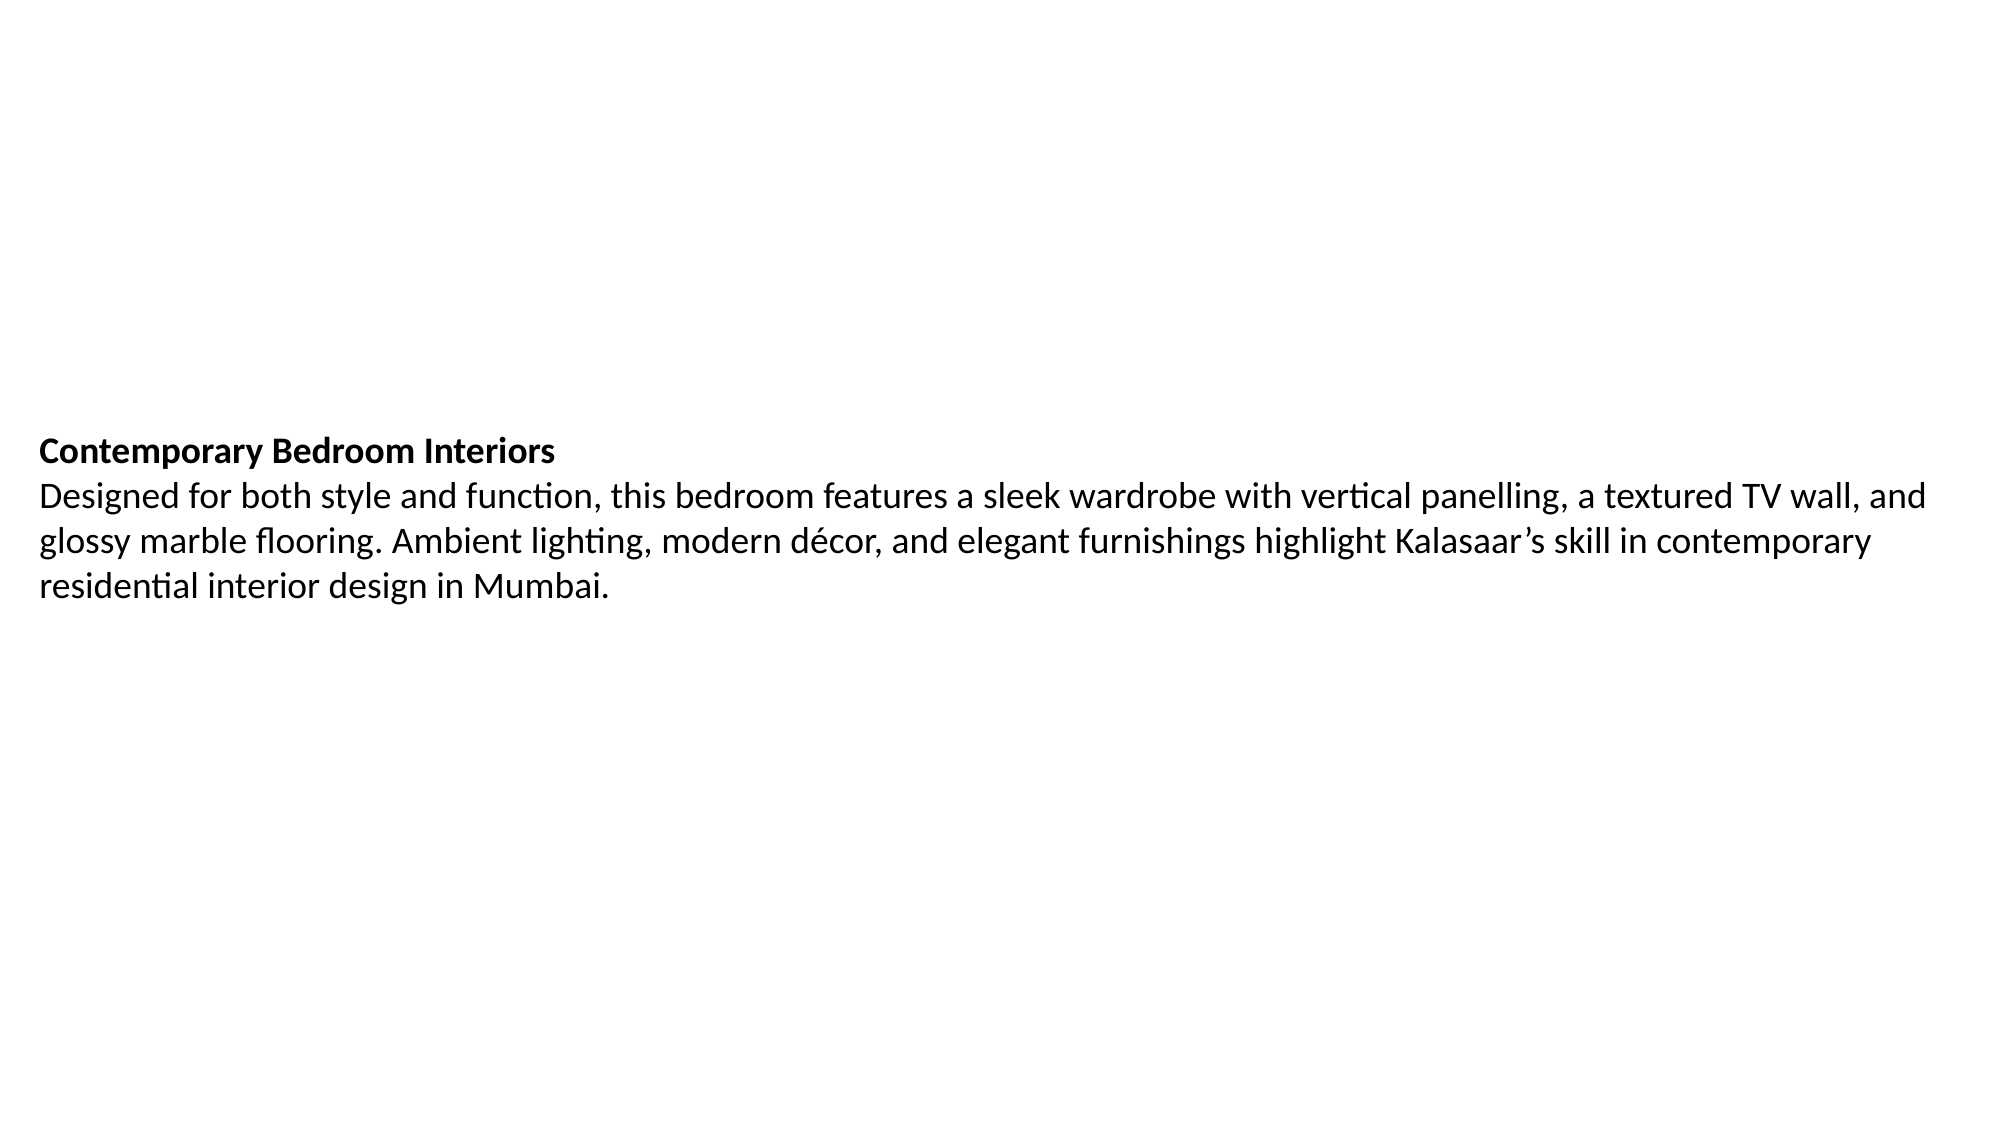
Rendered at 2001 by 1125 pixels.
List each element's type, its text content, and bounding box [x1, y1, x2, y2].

text_box Contemporary Bedroom Interiors Designed for both style and function, this bedroom features a sleek wardrobe with vertical panelling, a textured TV wall, and glossy marble flooring. Ambient lighting, modern décor, and elegant furnishings highlight Kalasaar’s skill in contemporary residential interior design in Mumbai. [24, 418, 1974, 614]
